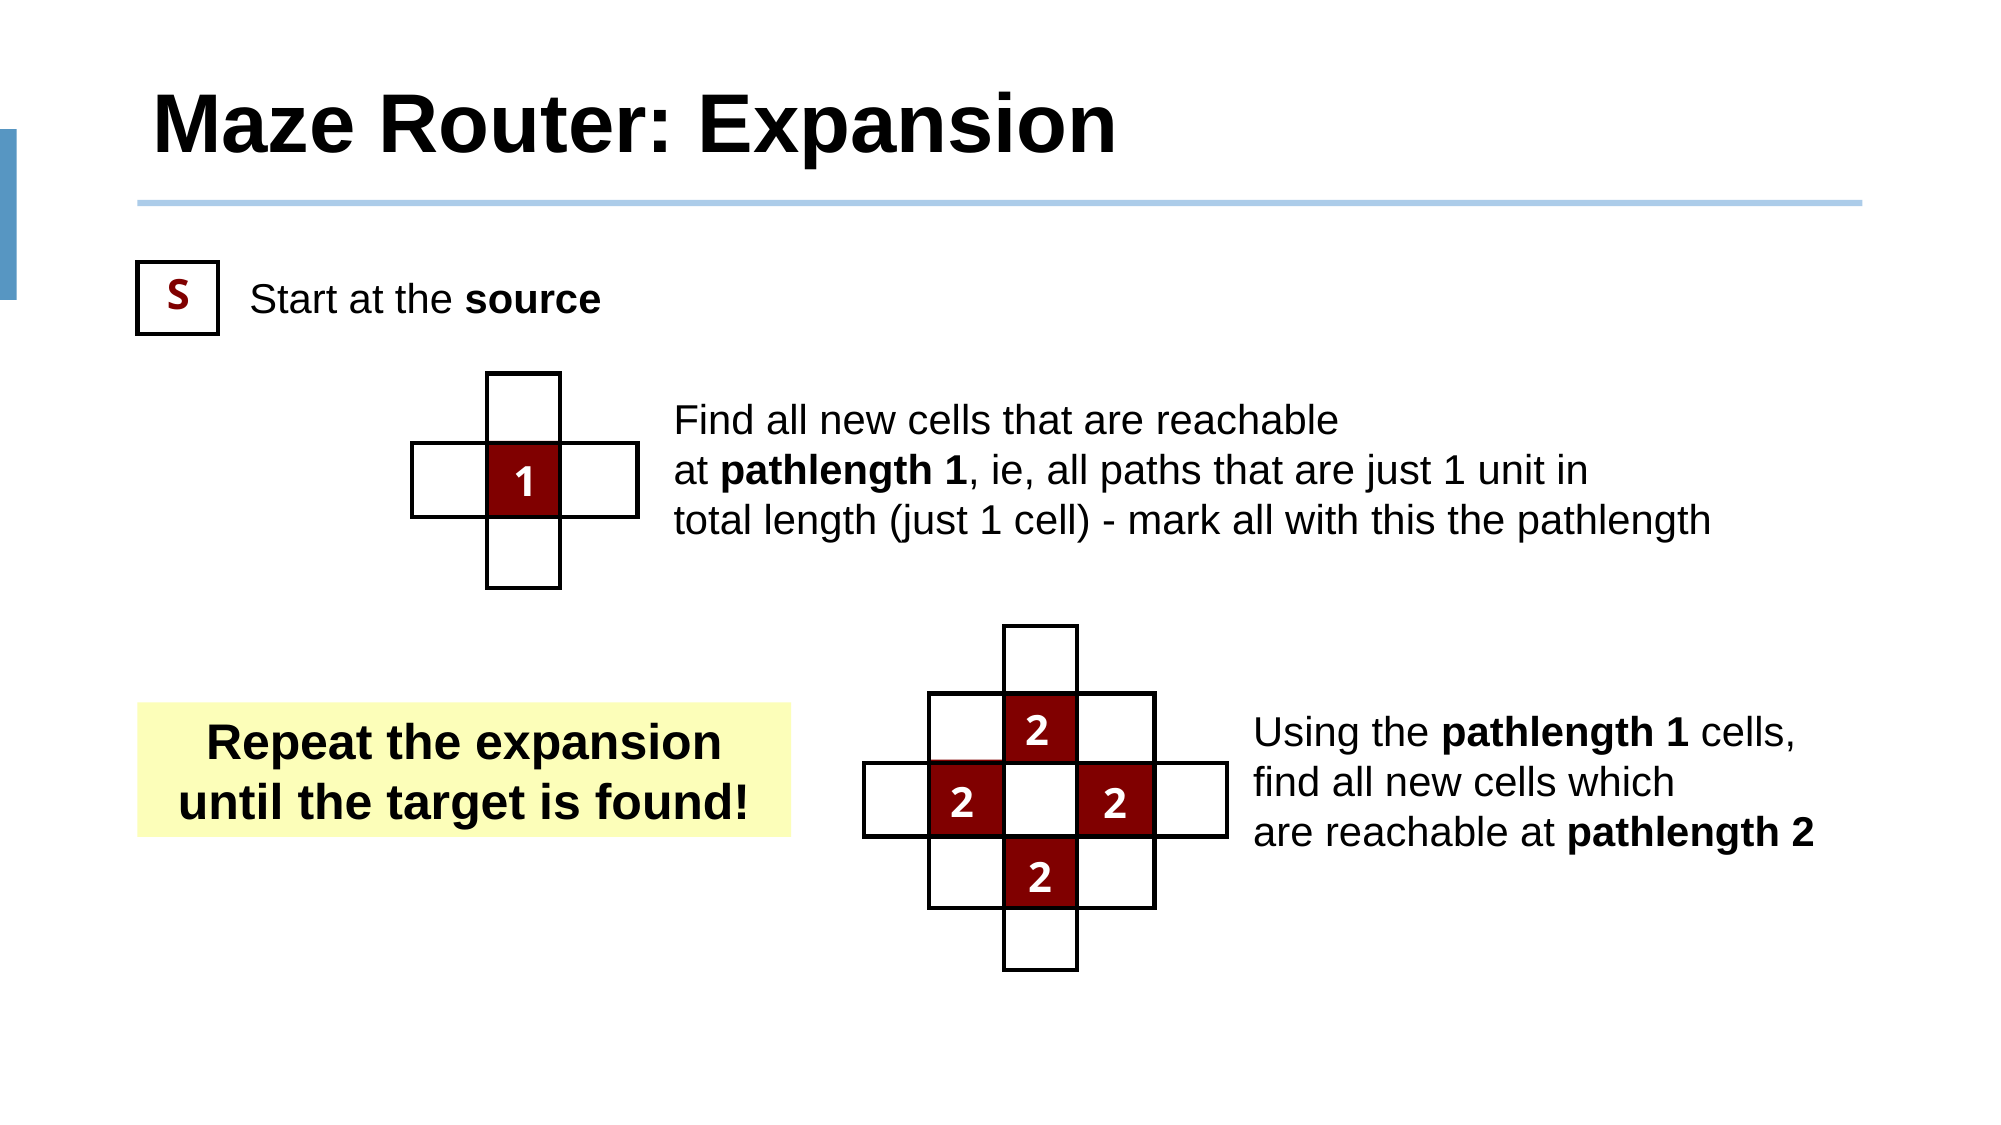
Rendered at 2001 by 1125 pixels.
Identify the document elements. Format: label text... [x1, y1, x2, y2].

text_box Find all new cells that are reachable at pathlength 1, ie, all paths that are just 1 unit in total length (just 1 cell) - mark all with this the pathlength [658, 385, 1728, 551]
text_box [863, 626, 1227, 970]
text_box S [152, 260, 205, 326]
text_box Repeat the expansion until the target is found! [137, 702, 792, 837]
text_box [411, 373, 638, 588]
text_box [137, 262, 219, 334]
text_box Start at the source [234, 264, 617, 330]
text_box Using the pathlength 1 cells, find all new cells which are reachable at pathlength 2 [1238, 697, 1831, 863]
title Maze Router: Expansion [137, 42, 1863, 208]
